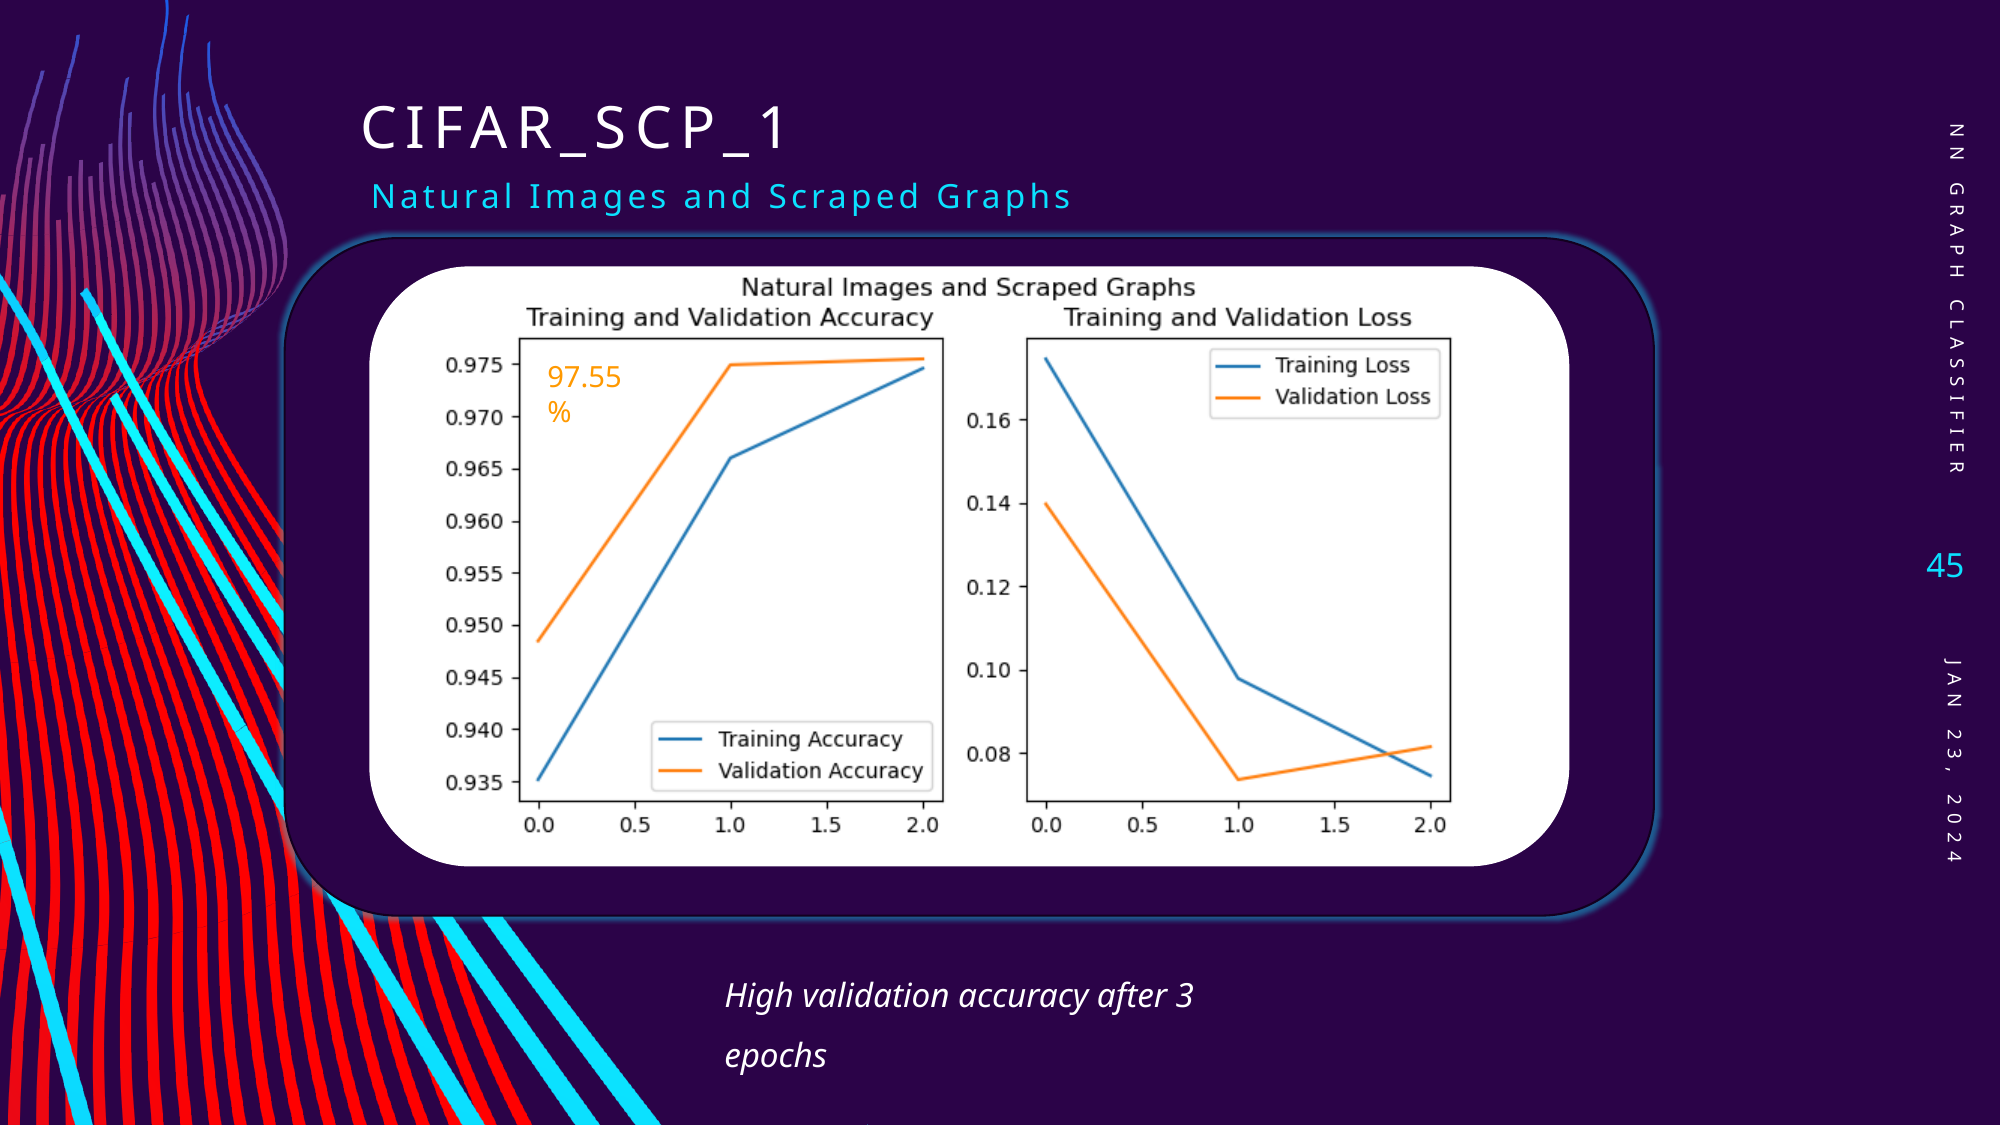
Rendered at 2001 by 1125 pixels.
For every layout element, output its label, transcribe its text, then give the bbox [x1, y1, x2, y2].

footer NN Graph Classifier [1926, 33, 1987, 489]
text_box High validation accuracy after 3 epochs [709, 947, 1291, 1040]
slide_number 45 [1889, 519, 1980, 615]
title CIFAR_SCP_1 [345, 90, 1156, 185]
list Natural Images and Scraped Graphs [356, 171, 1196, 230]
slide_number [1925, 645, 1986, 1080]
text_box [283, 237, 1655, 917]
picture [0, 0, 2000, 1125]
